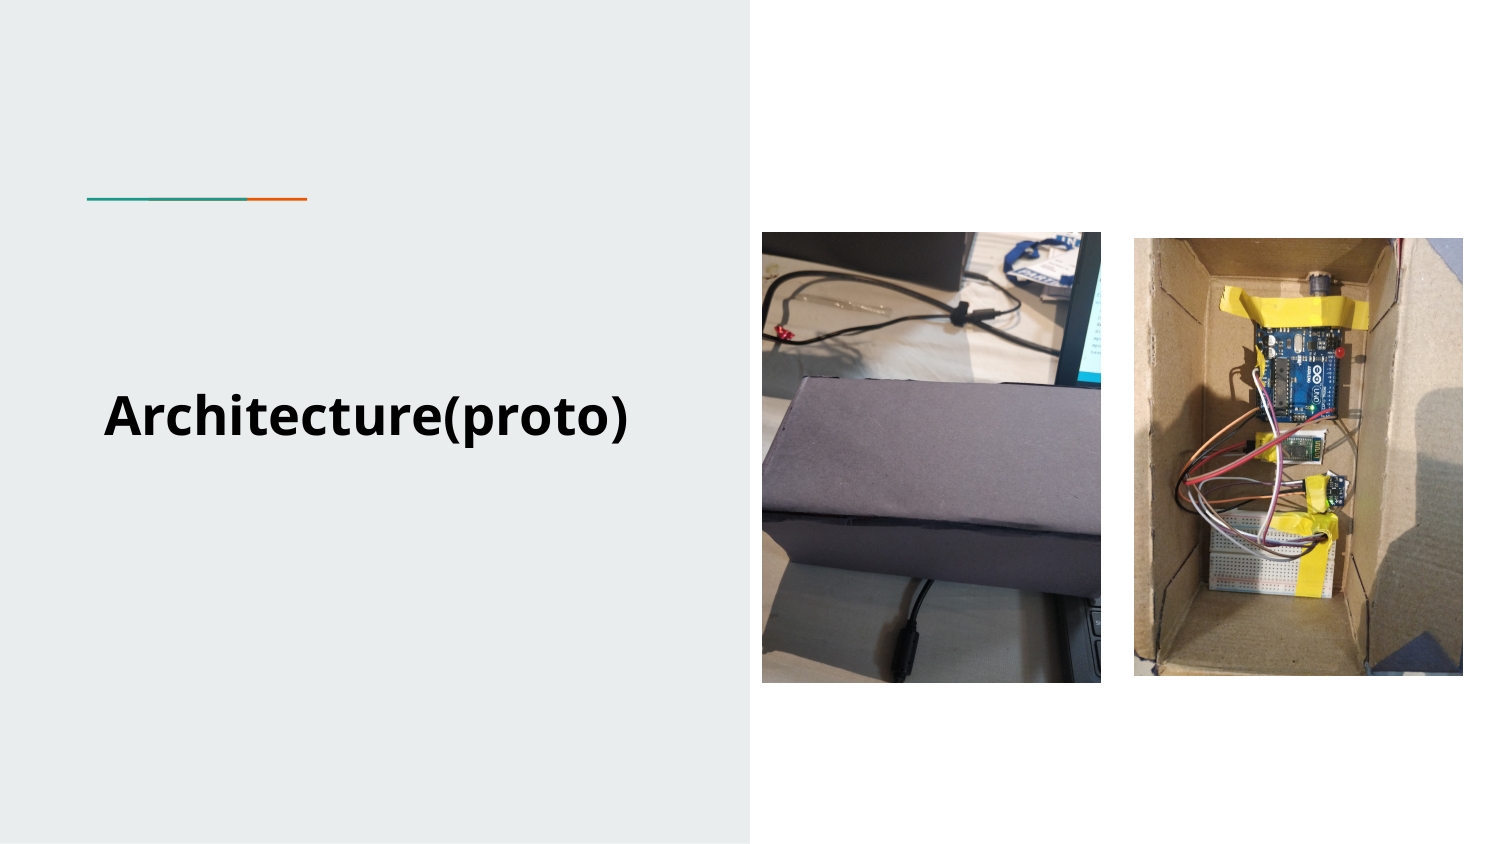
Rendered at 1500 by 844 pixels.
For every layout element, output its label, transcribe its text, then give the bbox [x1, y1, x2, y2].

picture [1133, 238, 1463, 677]
picture [762, 231, 1101, 683]
title Architecture(proto) [89, 366, 701, 478]
